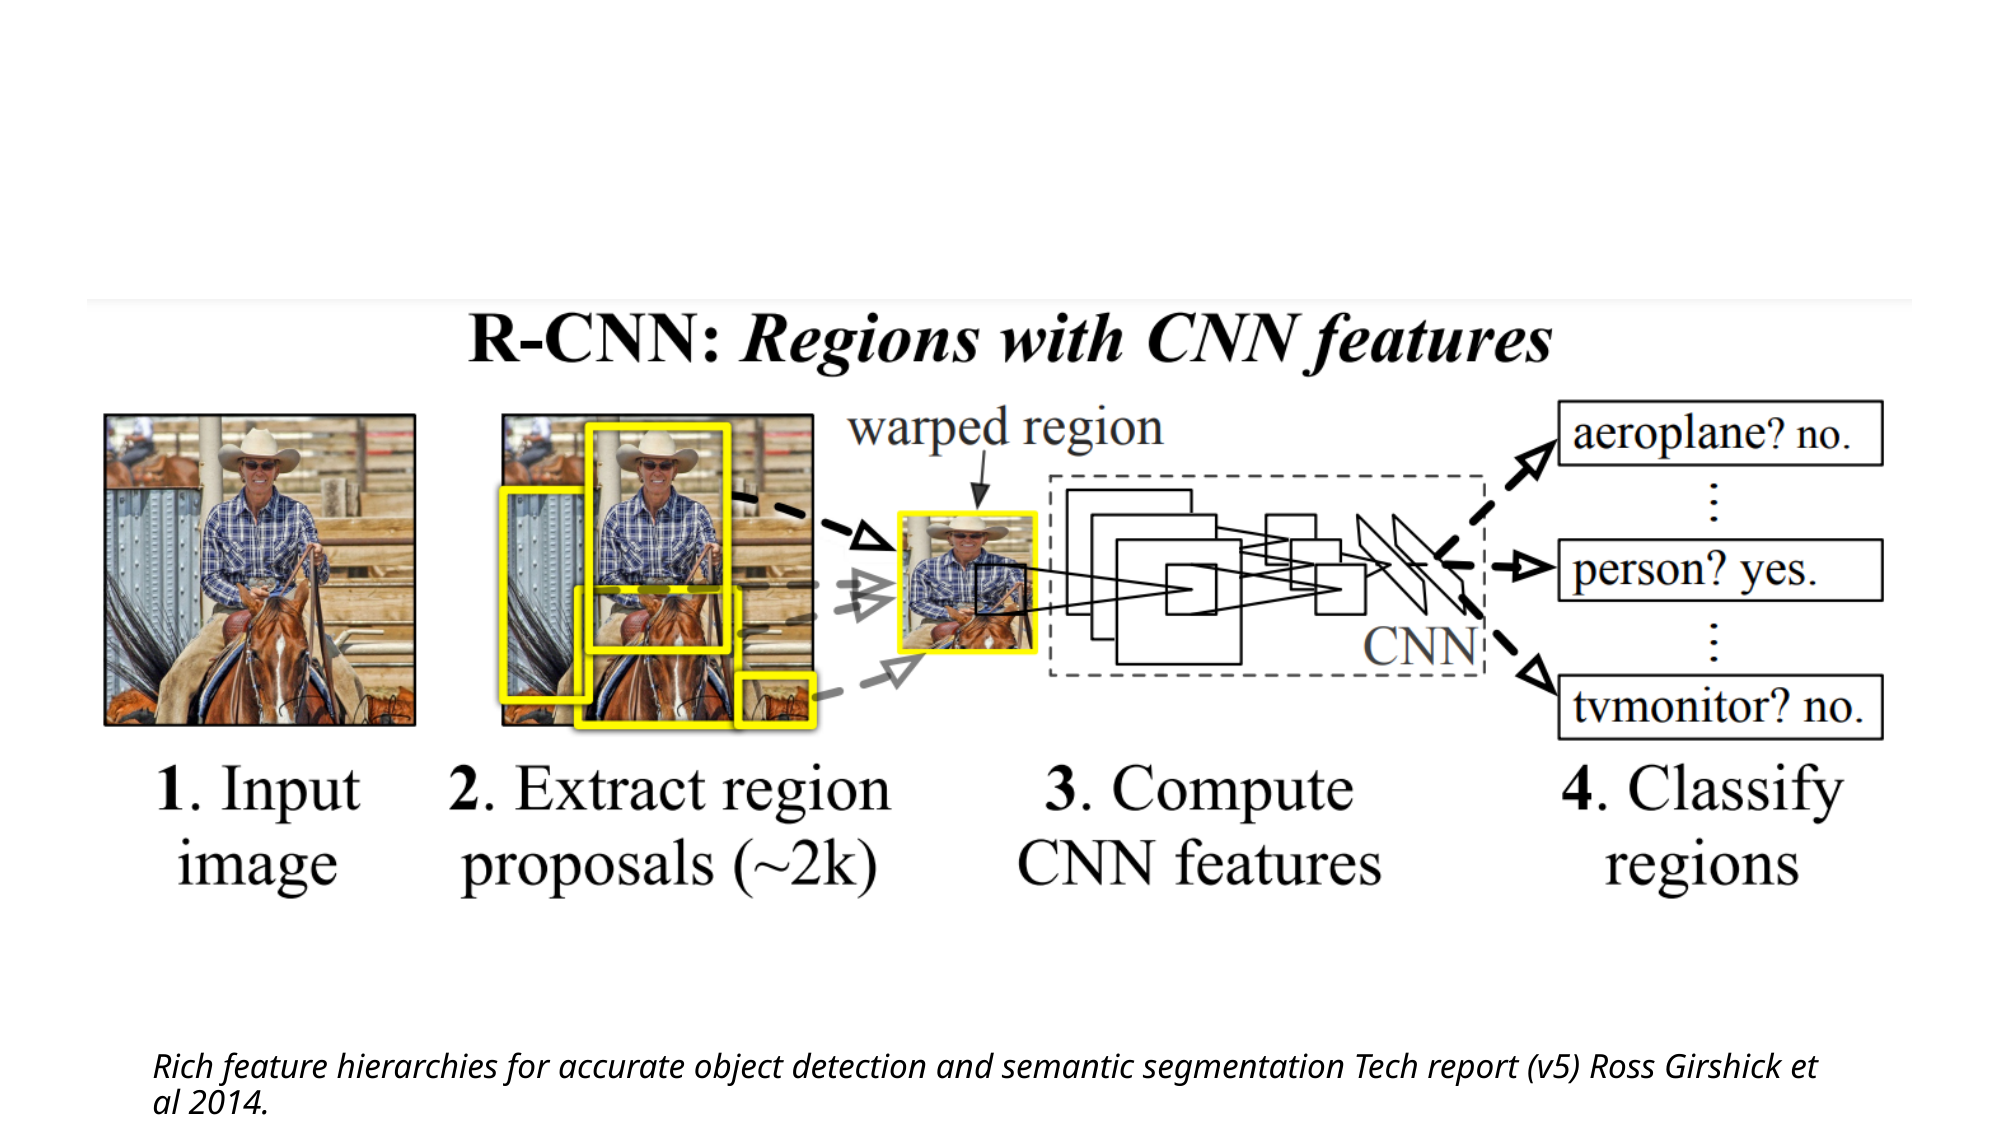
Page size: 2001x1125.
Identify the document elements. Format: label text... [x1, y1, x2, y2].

picture [87, 299, 1912, 914]
title Rich feature hierarchies for accurate object detection and semantic segmentation Tech report (v5) Ross Girshick et al 2014. [137, 996, 1863, 1125]
